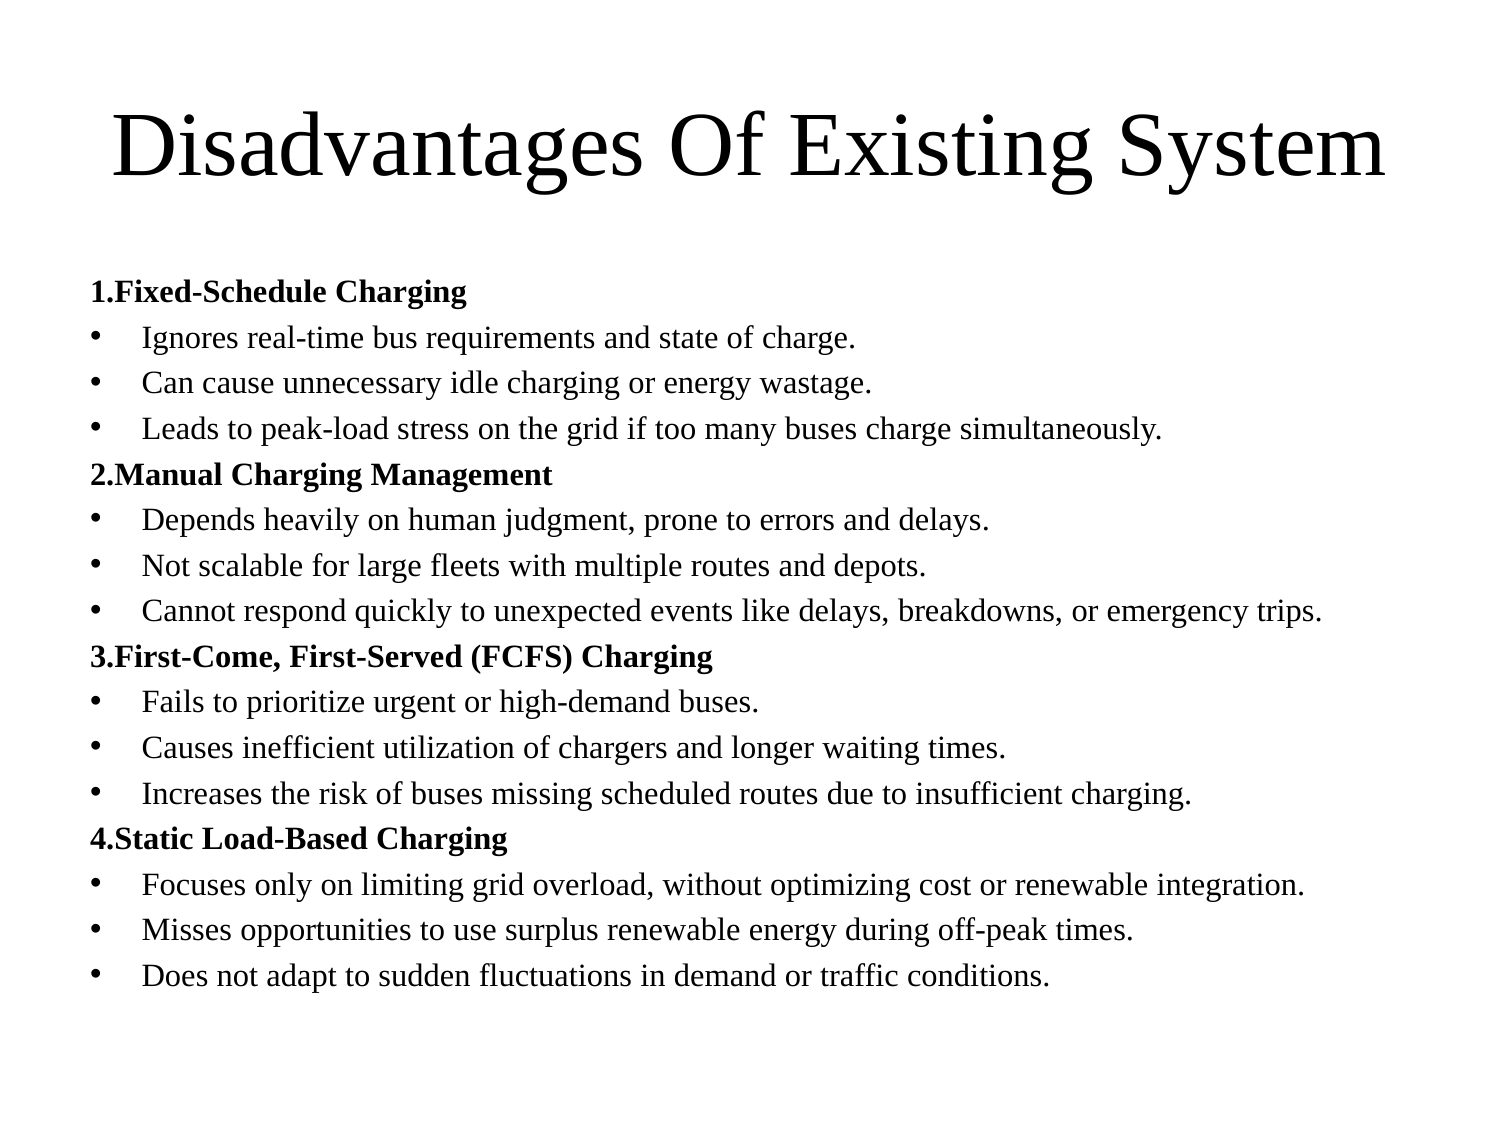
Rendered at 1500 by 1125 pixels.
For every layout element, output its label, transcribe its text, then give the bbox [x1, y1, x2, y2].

title Disadvantages Of Existing System [75, 45, 1425, 233]
list 1.Fixed-Schedule Charging Ignores real-time bus requirements and state of charge. Can cause unnecessary idle charging or energy wastage. Leads to peak-load stress on the grid if too many buses charge simultaneously. 2.Manual Charging Management Depends heavily on human judgment, prone to errors and delays. Not scalable for large fleets with multiple routes and depots. Cannot respond quickly to unexpected events like delays, breakdowns, or emergency trips. 3.First-Come, First-Served (FCFS) Charging Fails to prioritize urgent or high-demand buses. Causes inefficient utilization of chargers and longer waiting times. Increases the risk of buses missing scheduled routes due to insufficient charging. 4.Static Load-Based Charging Focuses only on limiting grid overload, without optimizing cost or renewable integration. Misses opportunities to use surplus renewable energy during off-peak times. Does not adapt to sudden fluctuations in demand or traffic conditions. [75, 262, 1425, 1005]
